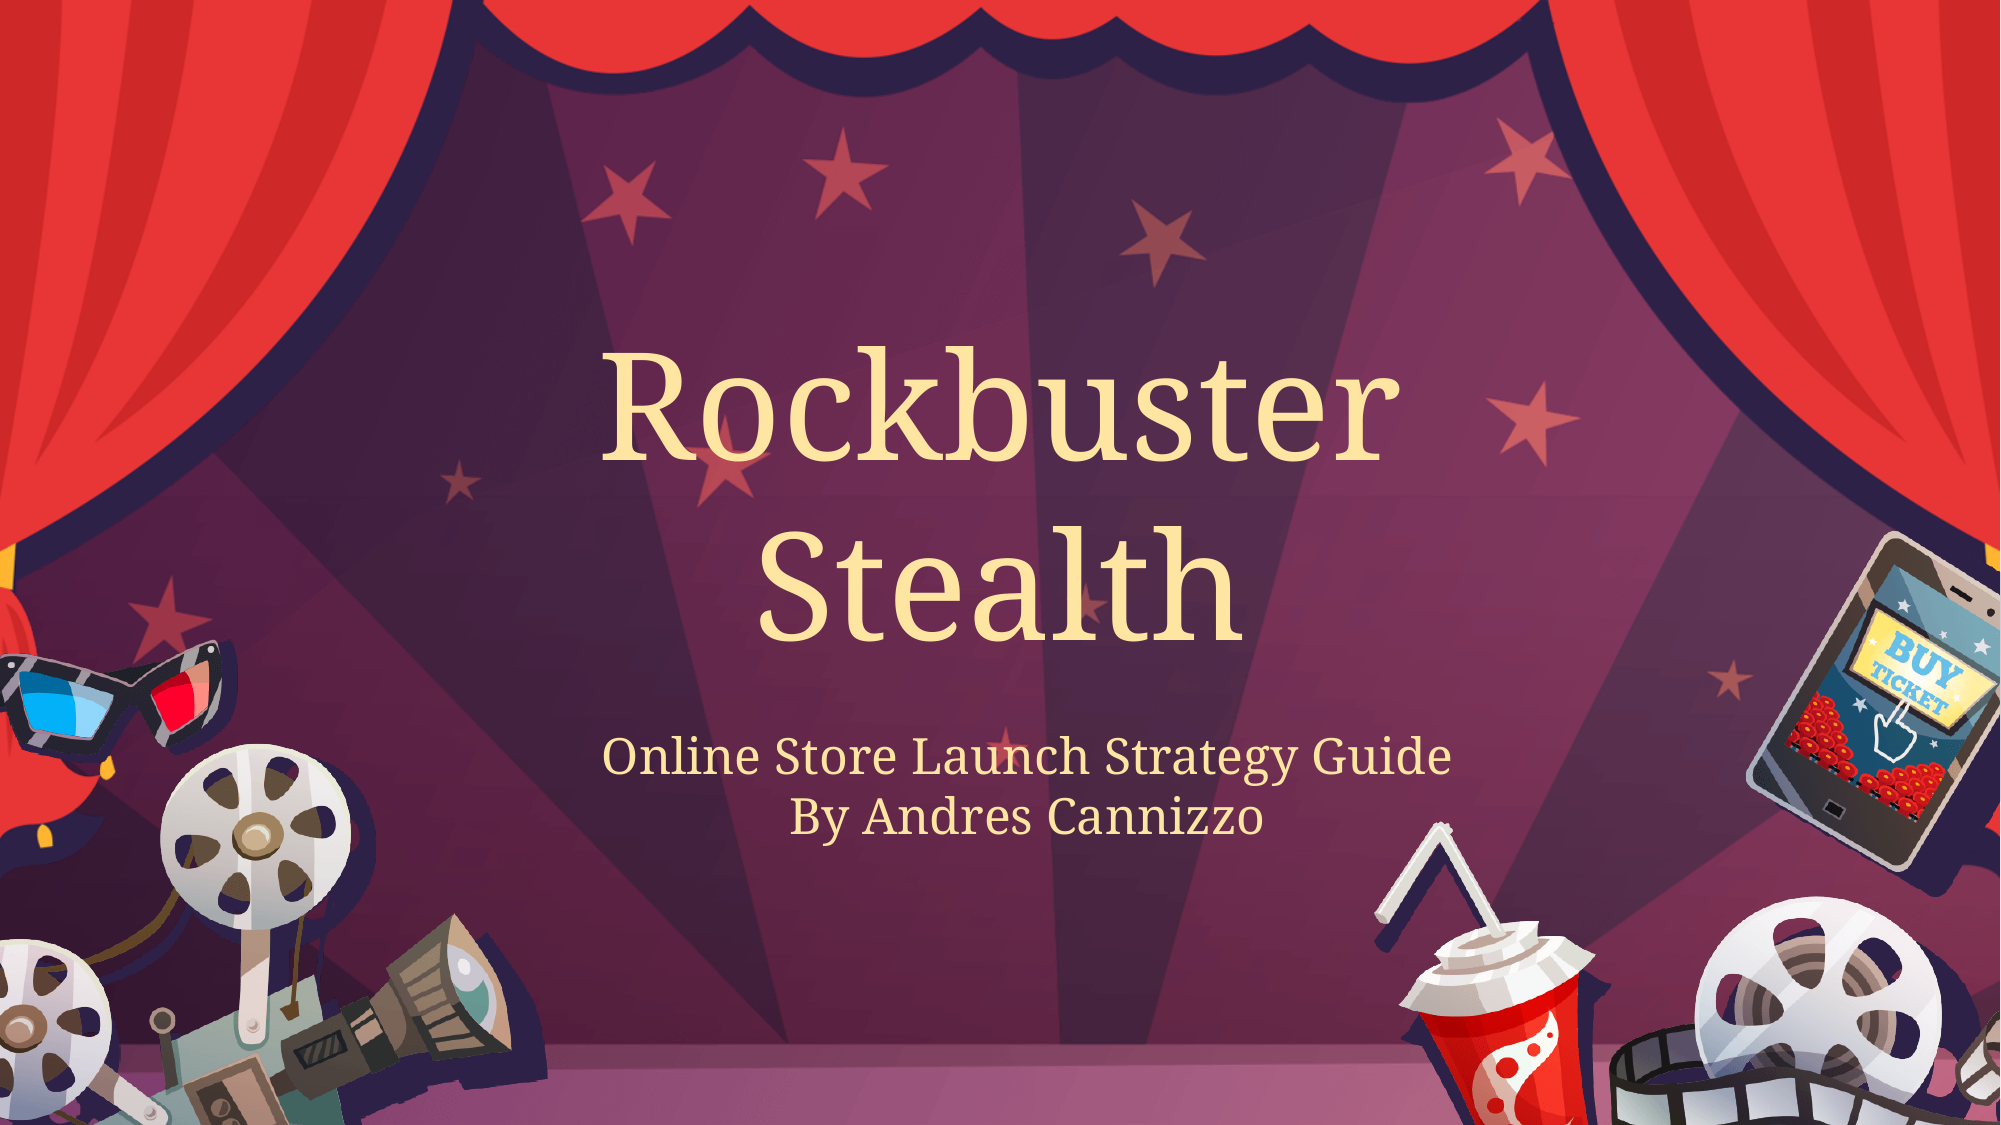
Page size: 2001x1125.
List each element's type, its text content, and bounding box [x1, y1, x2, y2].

text_box Rockbuster Stealth [287, 303, 1713, 678]
text_box Online Store Launch Strategy Guide By Andres Cannizzo [271, 717, 1784, 852]
picture [0, 0, 2001, 1125]
